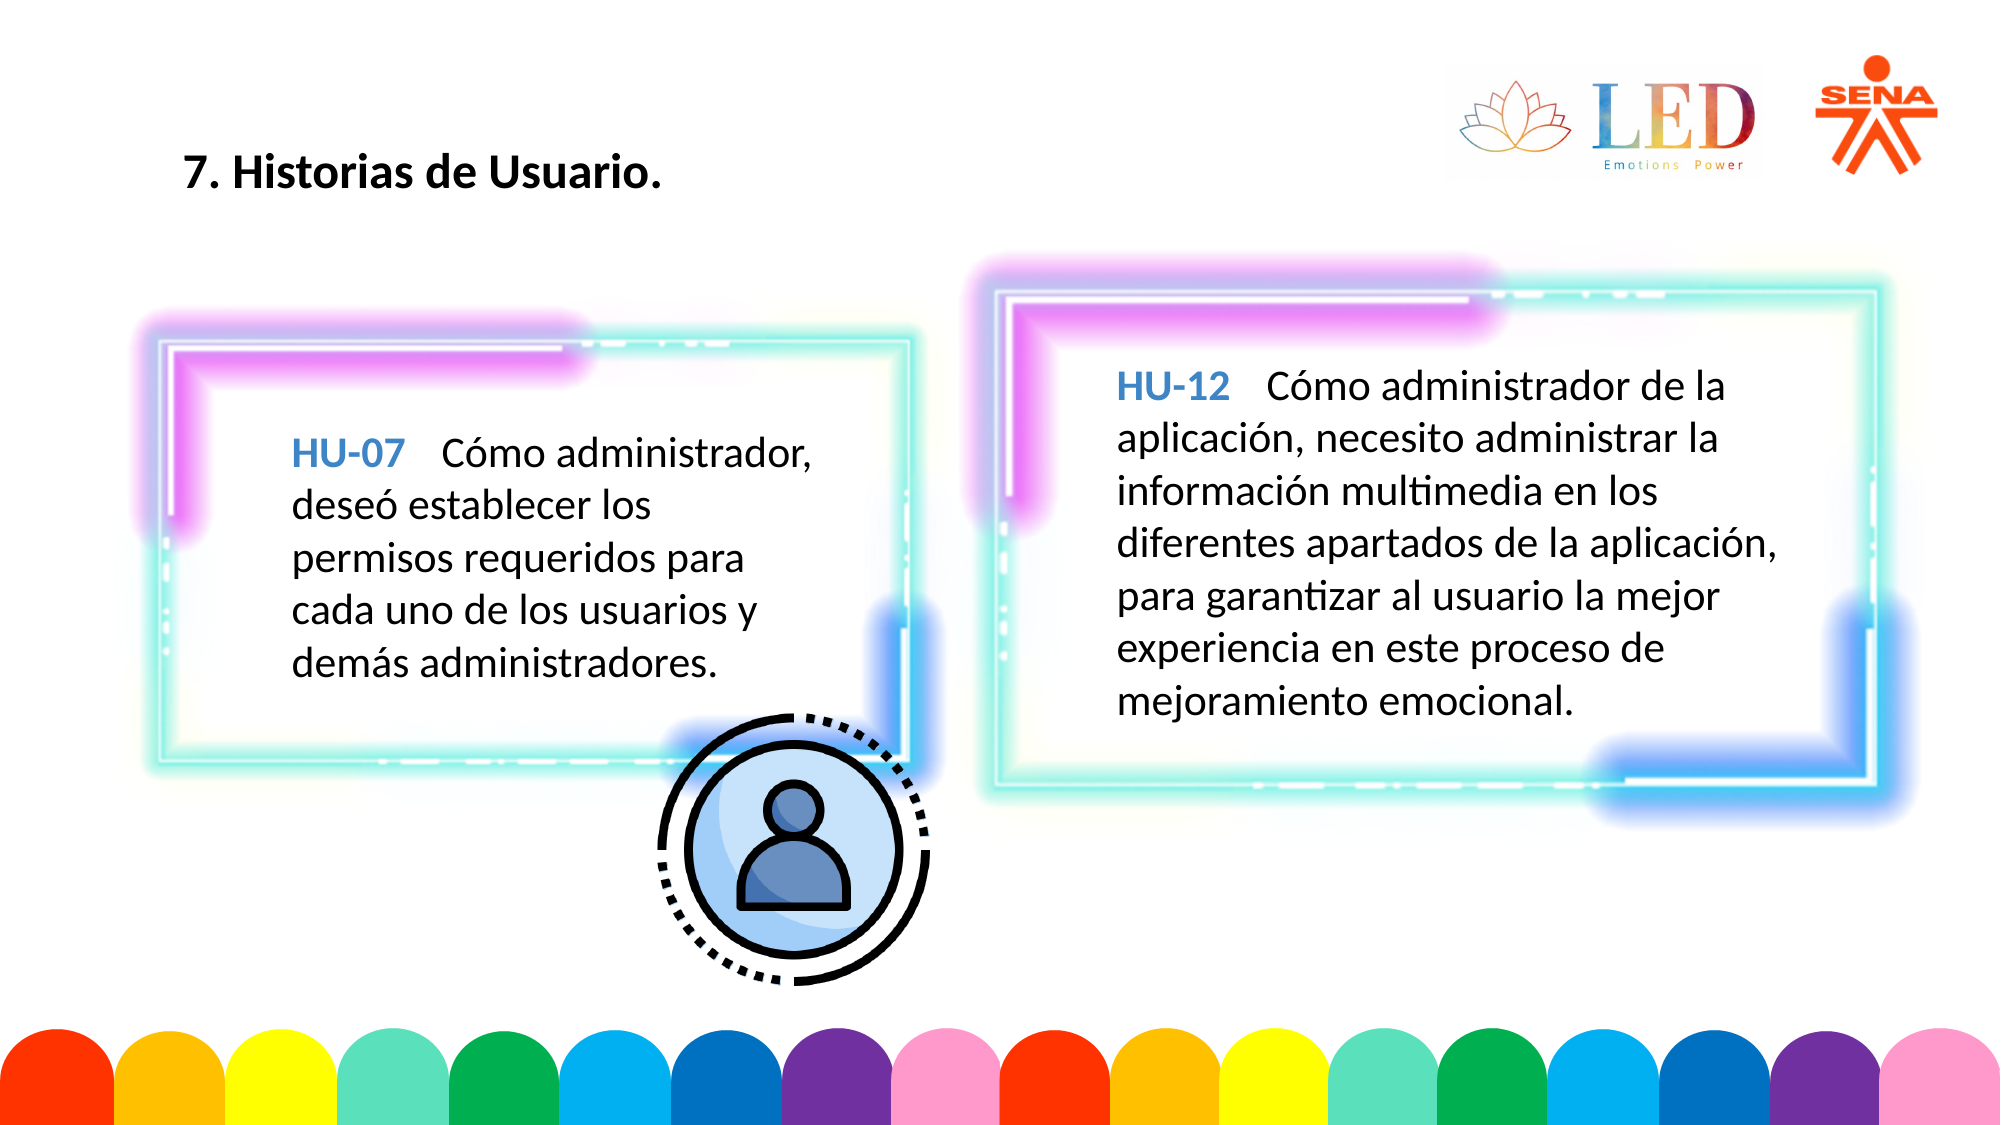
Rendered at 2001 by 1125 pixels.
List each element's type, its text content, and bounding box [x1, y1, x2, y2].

picture [0, 0, 2000, 1125]
text_box 7. Historias de Usuario. [167, 131, 1168, 207]
